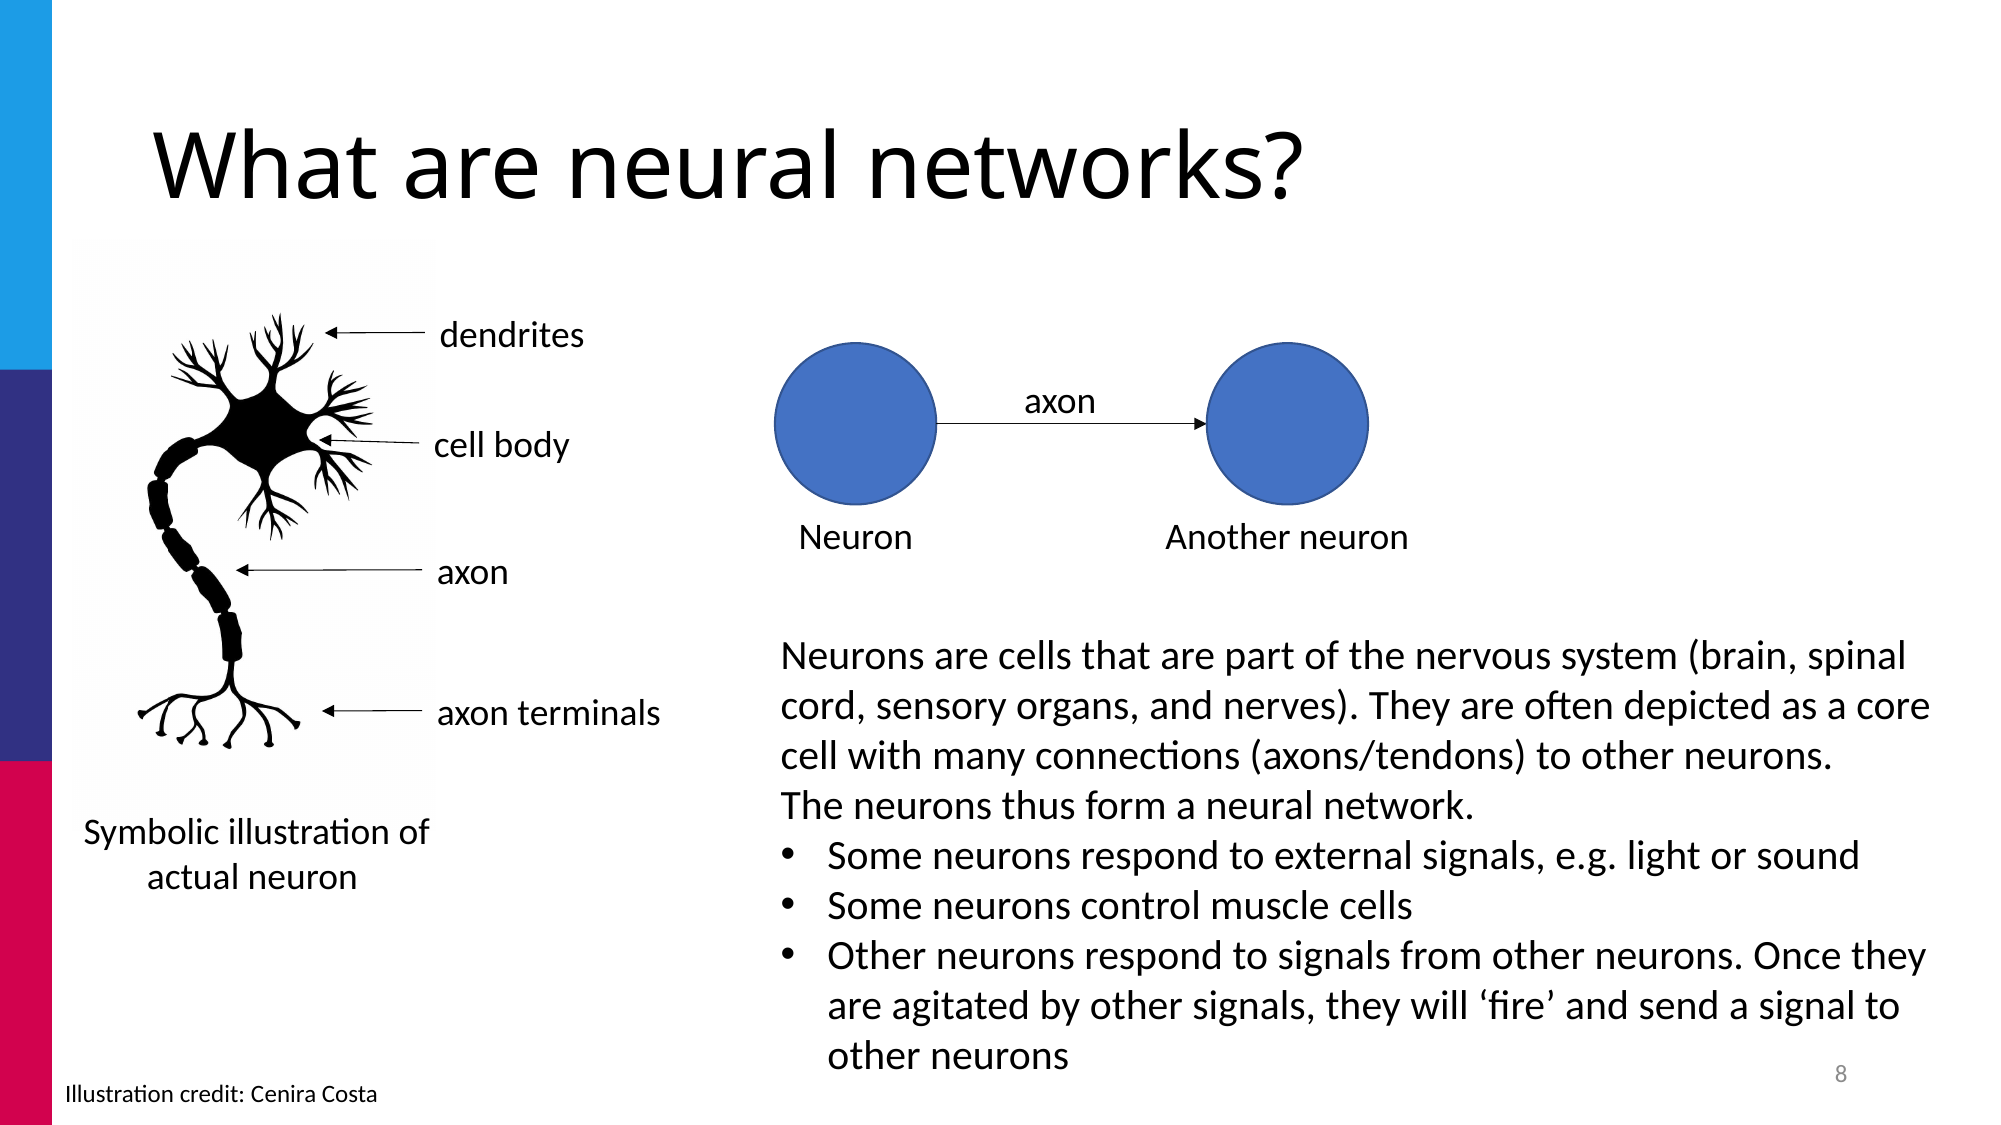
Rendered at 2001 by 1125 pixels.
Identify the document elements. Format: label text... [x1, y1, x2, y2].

text_box axon terminals [436, 680, 686, 741]
text_box Illustration credit: Cenira Costa [50, 1070, 393, 1115]
text_box Another neuron [1150, 504, 1425, 565]
text_box Neuron [783, 504, 929, 565]
slide_number 8 [1412, 1042, 1863, 1103]
text_box cell body [436, 413, 603, 473]
picture [72, 239, 436, 831]
text_box axon [1009, 424, 1112, 429]
text_box Neurons are cells that are part of the nervous system (brain, spinal cord, sensory organs, and nerves). They are often depicted as a core cell with many connections (axons/tendons) to other neurons. The neurons thus form a neural network. Some neurons respond to external signals, e.g. light or sound Some neurons control muscle cells Other neurons respond to signals from other neurons. Once they are agitated by other signals, they will ‘fire’ and send a signal to other neurons [765, 620, 1953, 1086]
text_box axon [436, 539, 606, 600]
title What are neural networks? [137, 59, 1863, 278]
text_box [1205, 342, 1370, 504]
text_box [773, 342, 938, 504]
text_box axon [1009, 368, 1112, 423]
text_box dendrites [436, 302, 609, 363]
text_box Symbolic illustration of actual neuron [52, 799, 462, 905]
